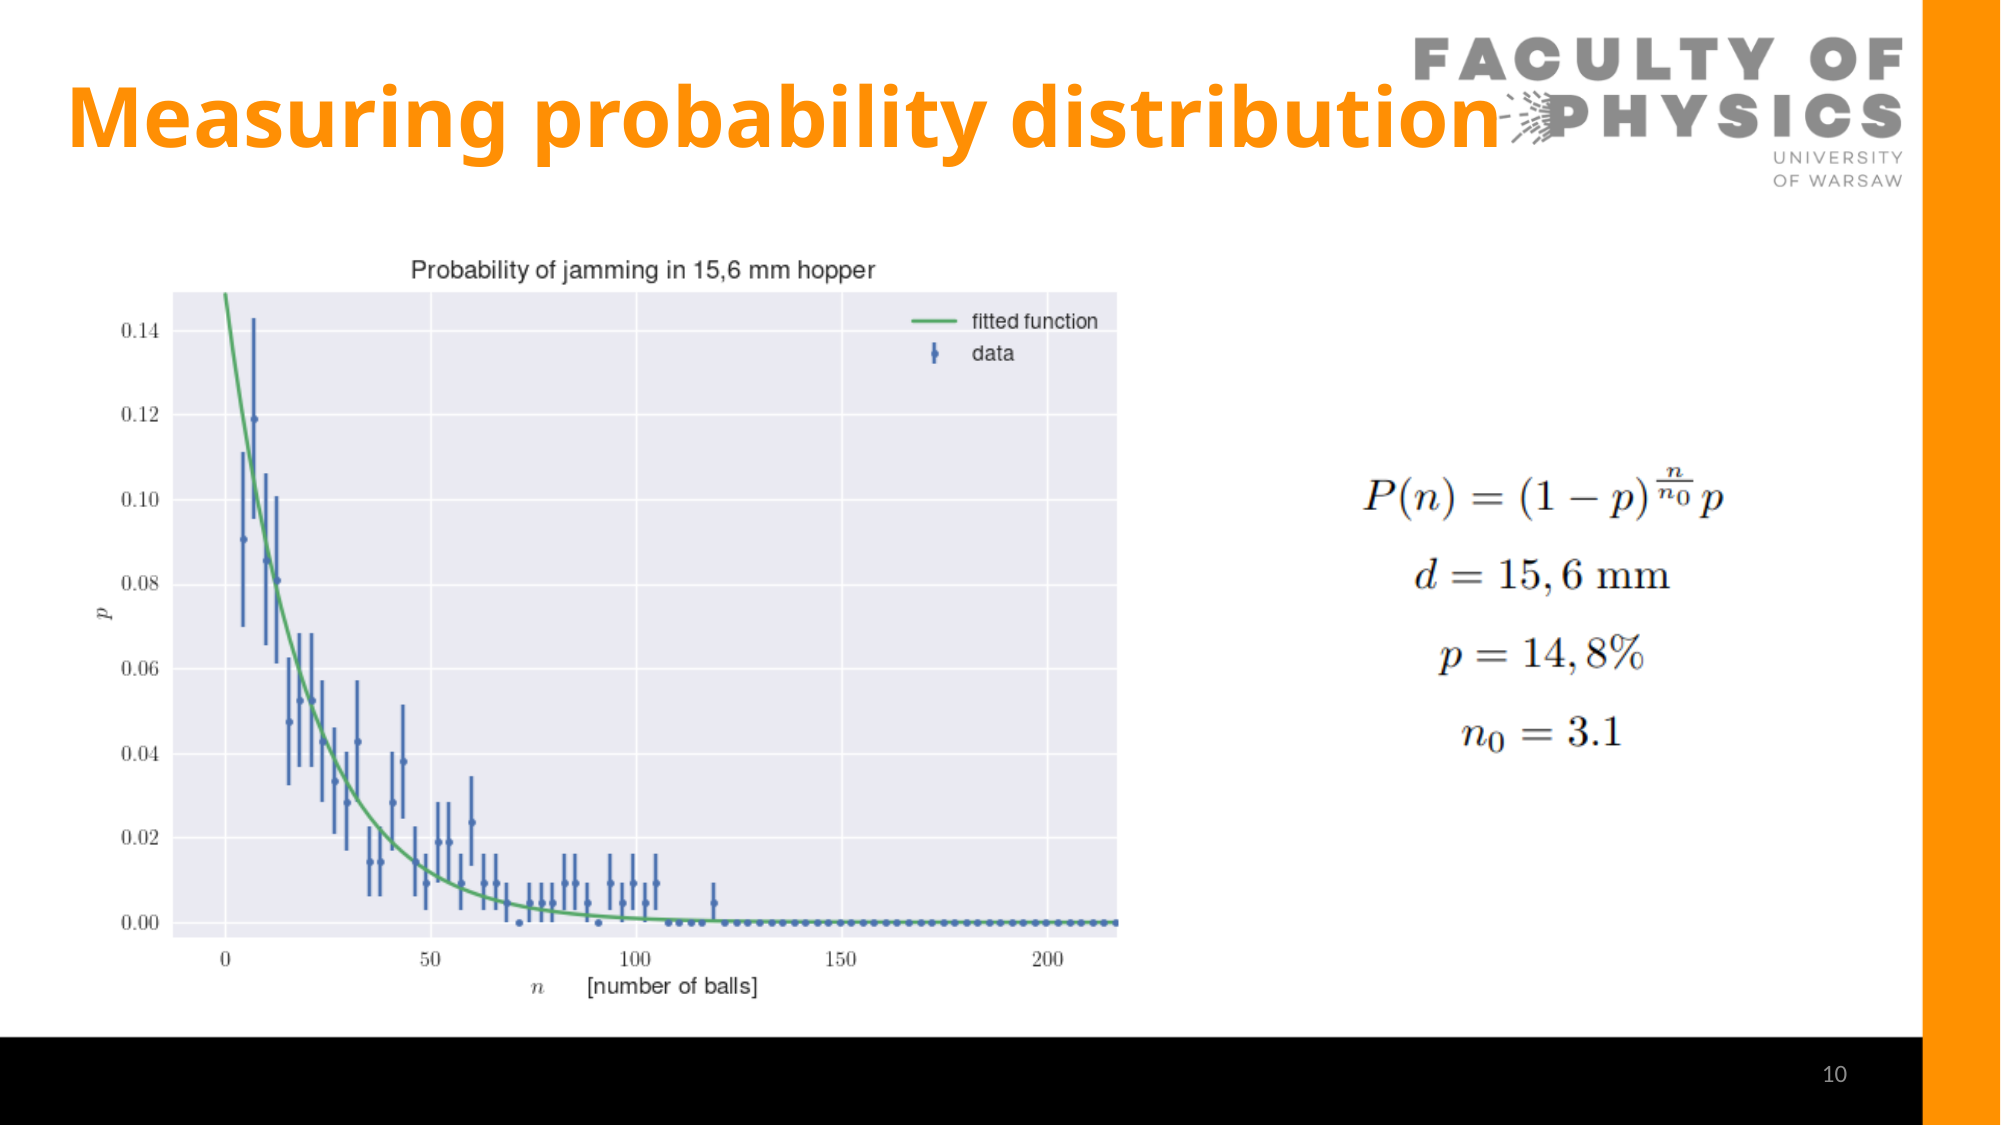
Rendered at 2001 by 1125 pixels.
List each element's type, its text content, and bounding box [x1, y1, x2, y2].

title Measuring probability distribution [50, 46, 1701, 174]
slide_number 10 [1412, 1042, 1863, 1103]
picture [0, 0, 2001, 1125]
